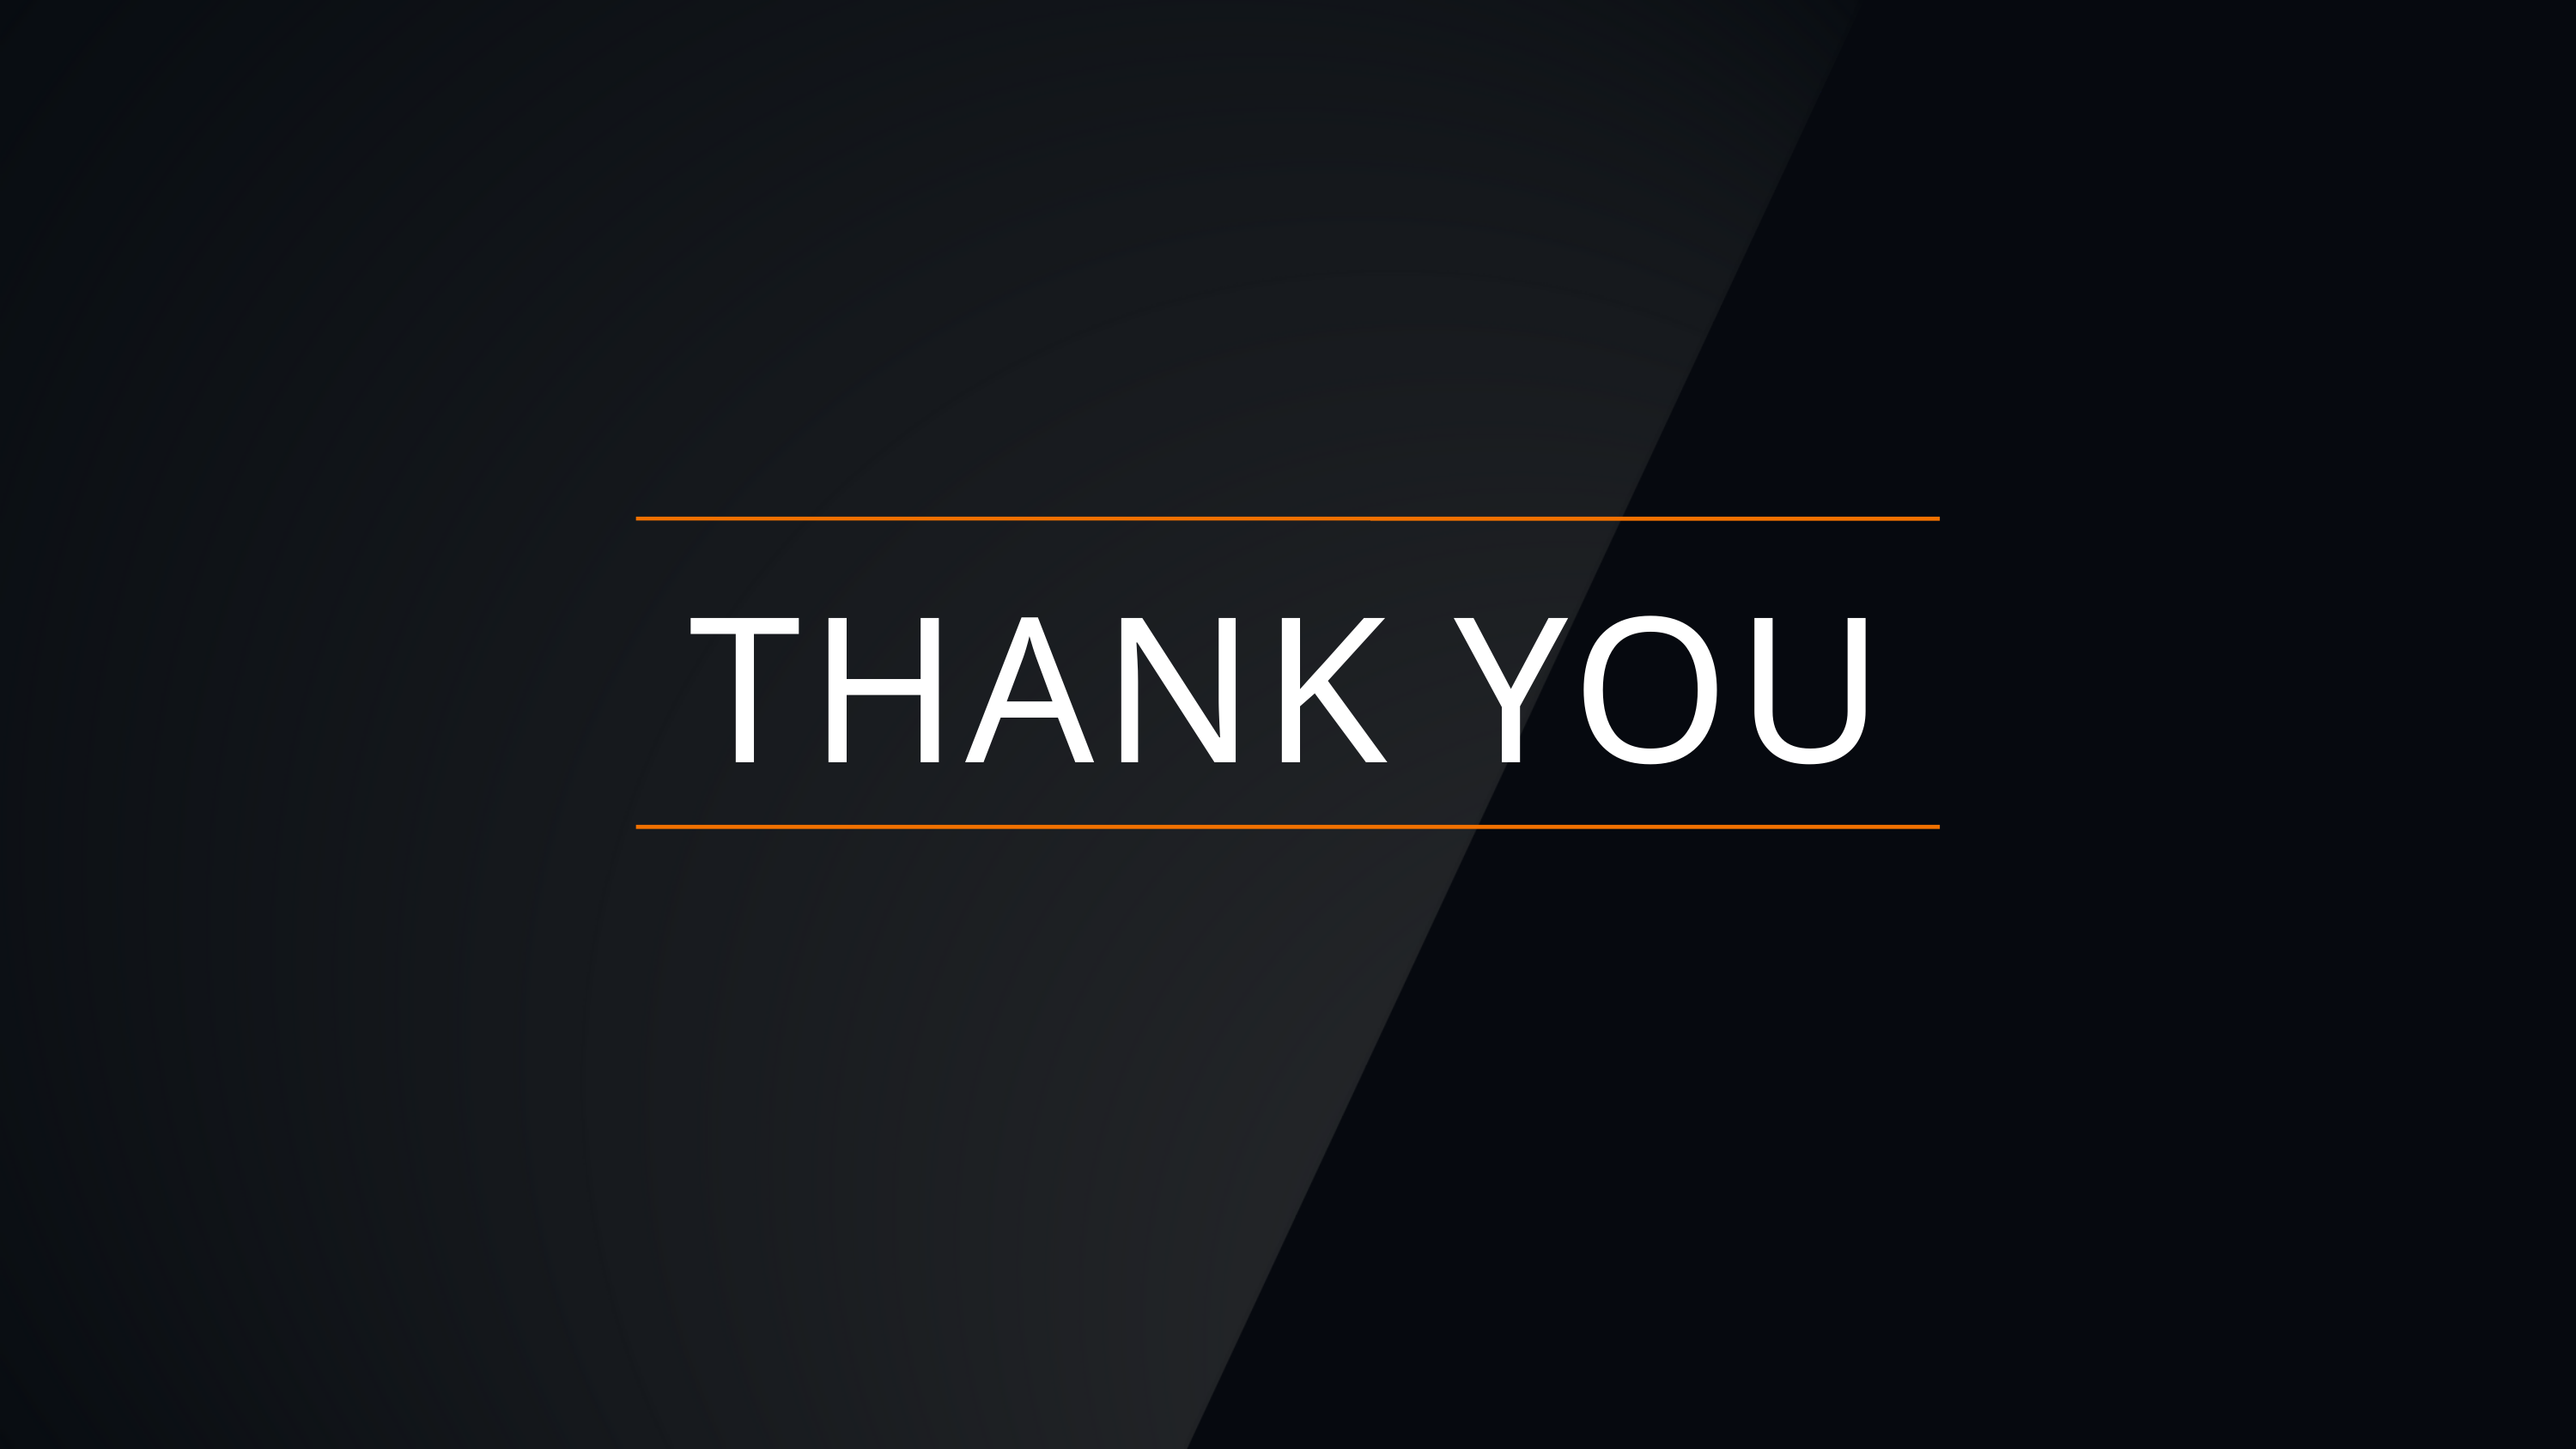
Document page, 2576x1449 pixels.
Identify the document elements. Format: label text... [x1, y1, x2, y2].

text_box [0, 0, 1864, 1449]
text_box THANK YOU [380, 519, 2196, 803]
